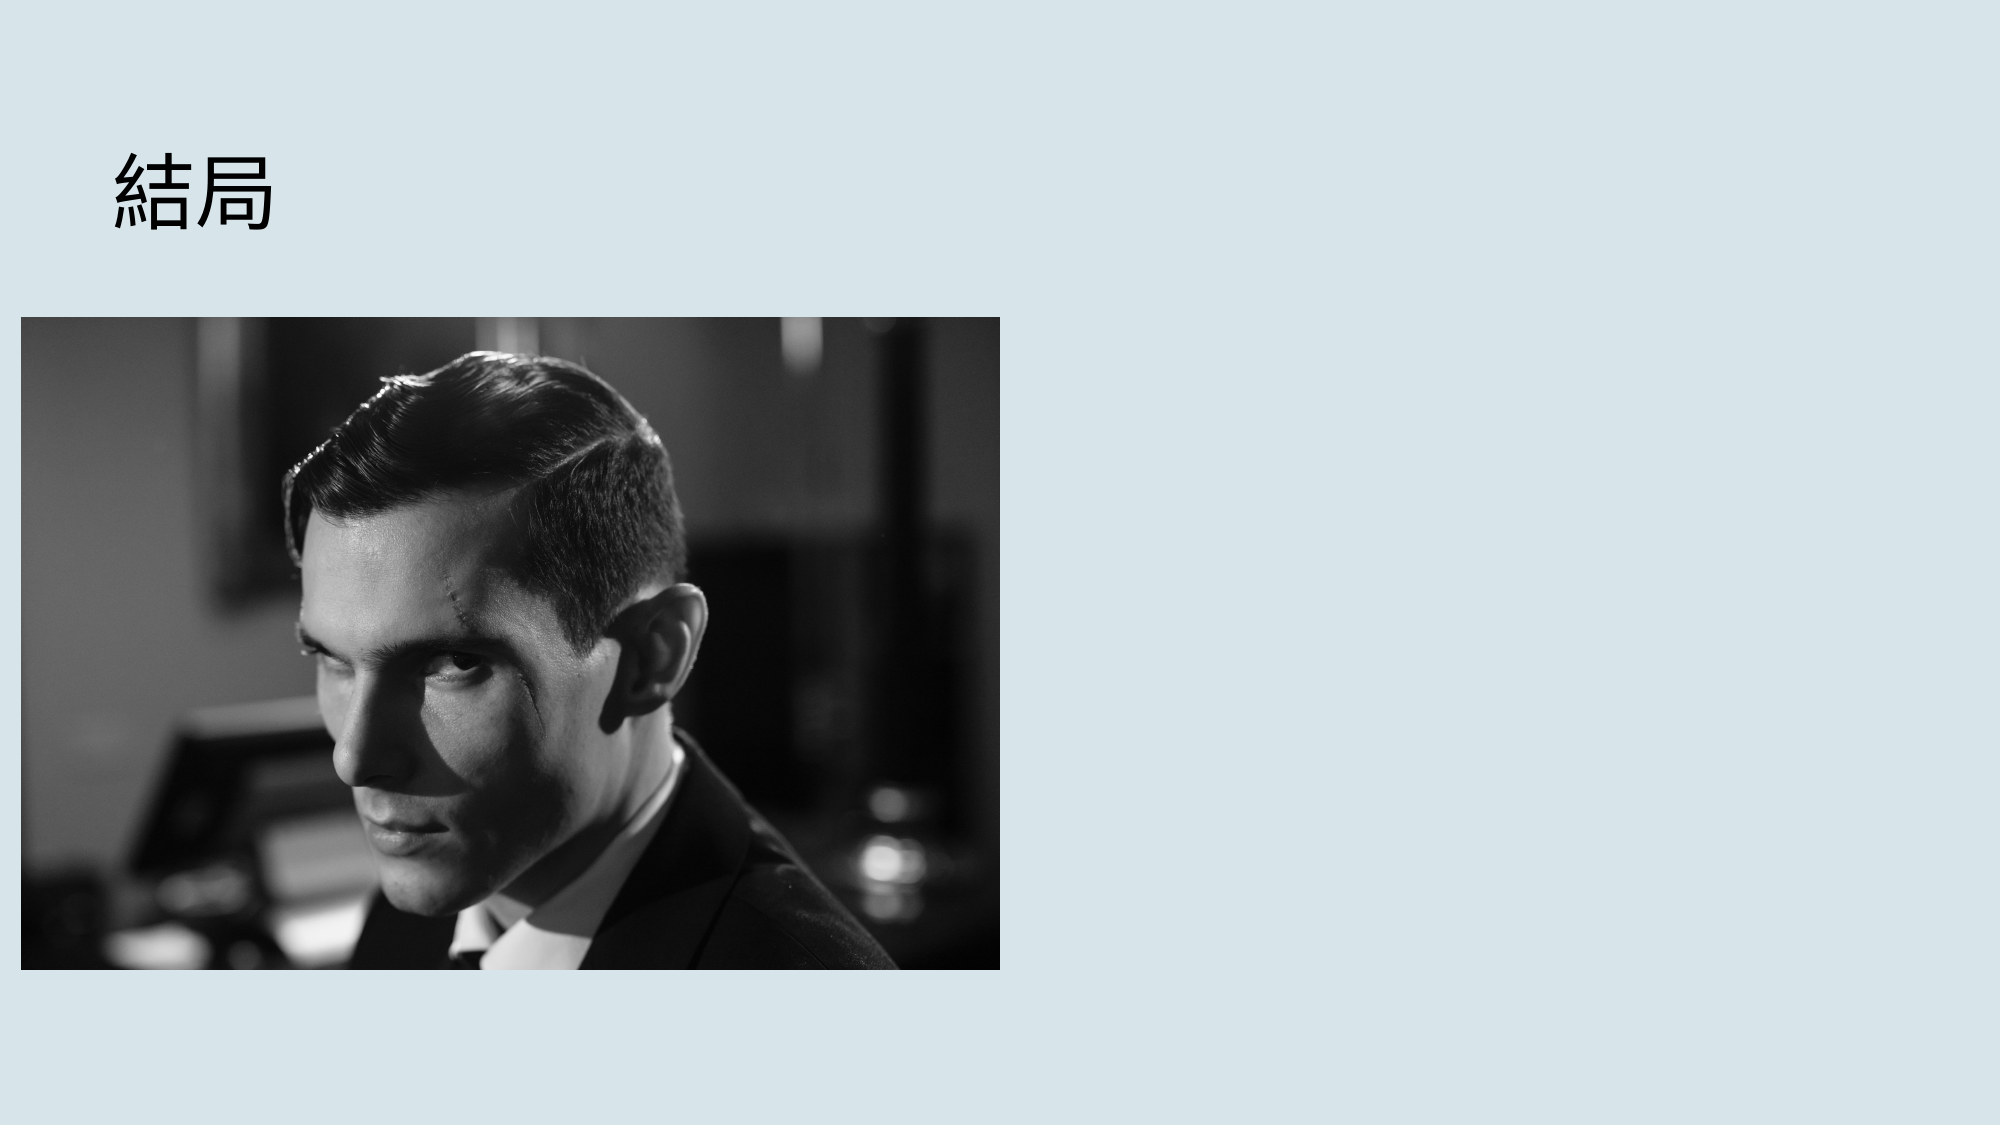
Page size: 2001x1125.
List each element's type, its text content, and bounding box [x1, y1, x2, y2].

text_box 結局 [112, 99, 797, 240]
picture [21, 316, 1001, 971]
